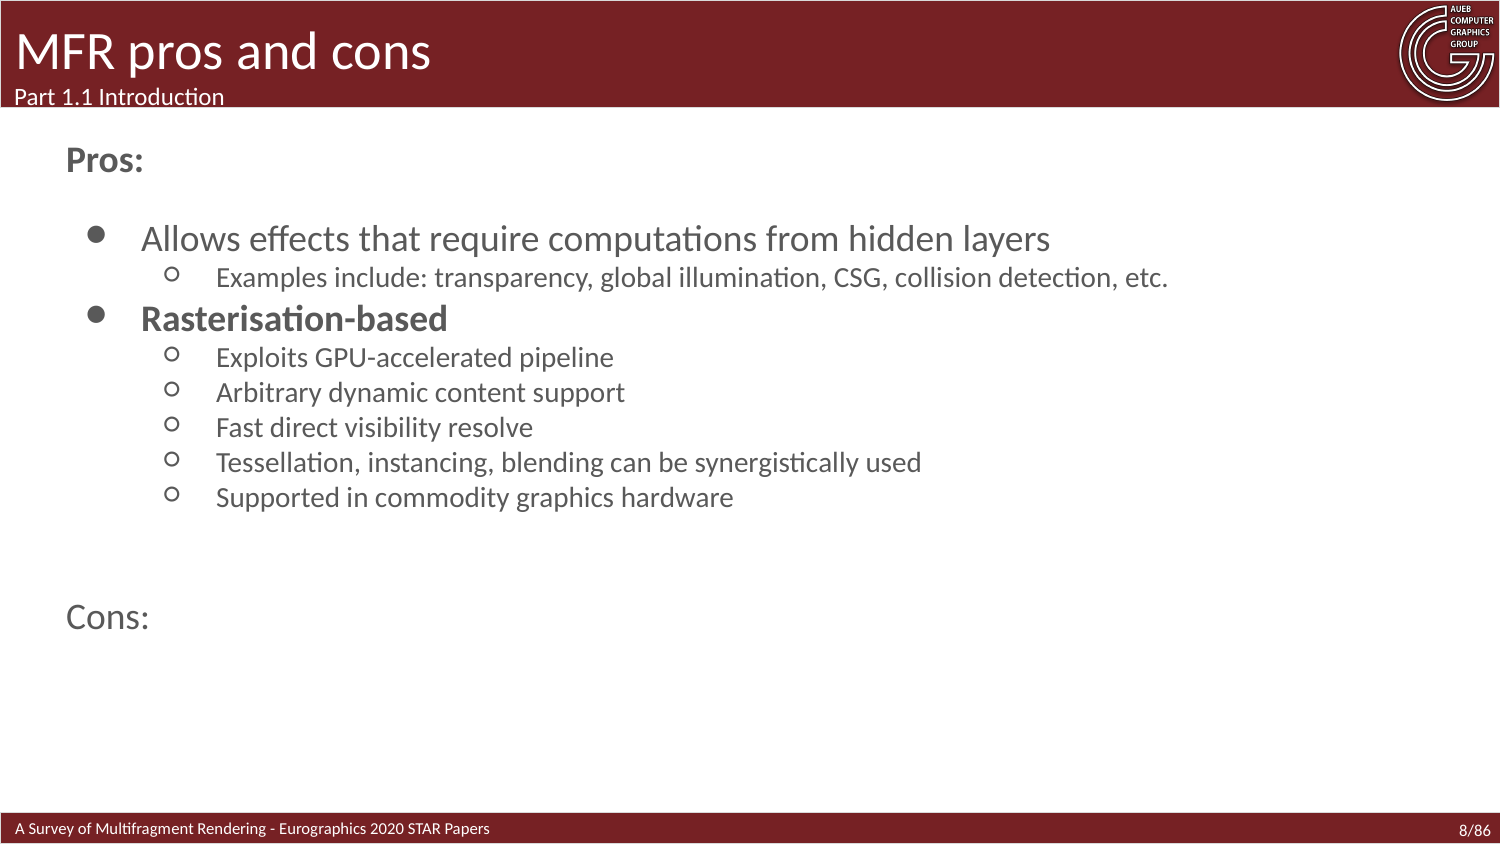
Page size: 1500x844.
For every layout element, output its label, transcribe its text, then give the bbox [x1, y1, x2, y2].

picture [1394, 0, 1500, 108]
slide_number 8/86 [1370, 804, 1500, 844]
title MFR pros and cons [0, 0, 1226, 108]
list Pros: Allows effects that require computations from hidden layers Examples include: transparency, global illumination, CSG, collision detection, etc. Rasterisation-based Exploits GPU-accelerated pipeline Arbitrary dynamic content support Fast direct visibility resolve Tessellation, instancing, blending can be synergistically used Supported in commodity graphics hardware Even more powerful effects with hybrid rendering approaches Cons: Rasterisation-based :) works on sampled geometric data - approximate solutions (not always [WHL15,VVP16]) Typically, more expensive to evaluate [51, 120, 1449, 793]
title Part 1.1 Introduction [0, 65, 378, 129]
